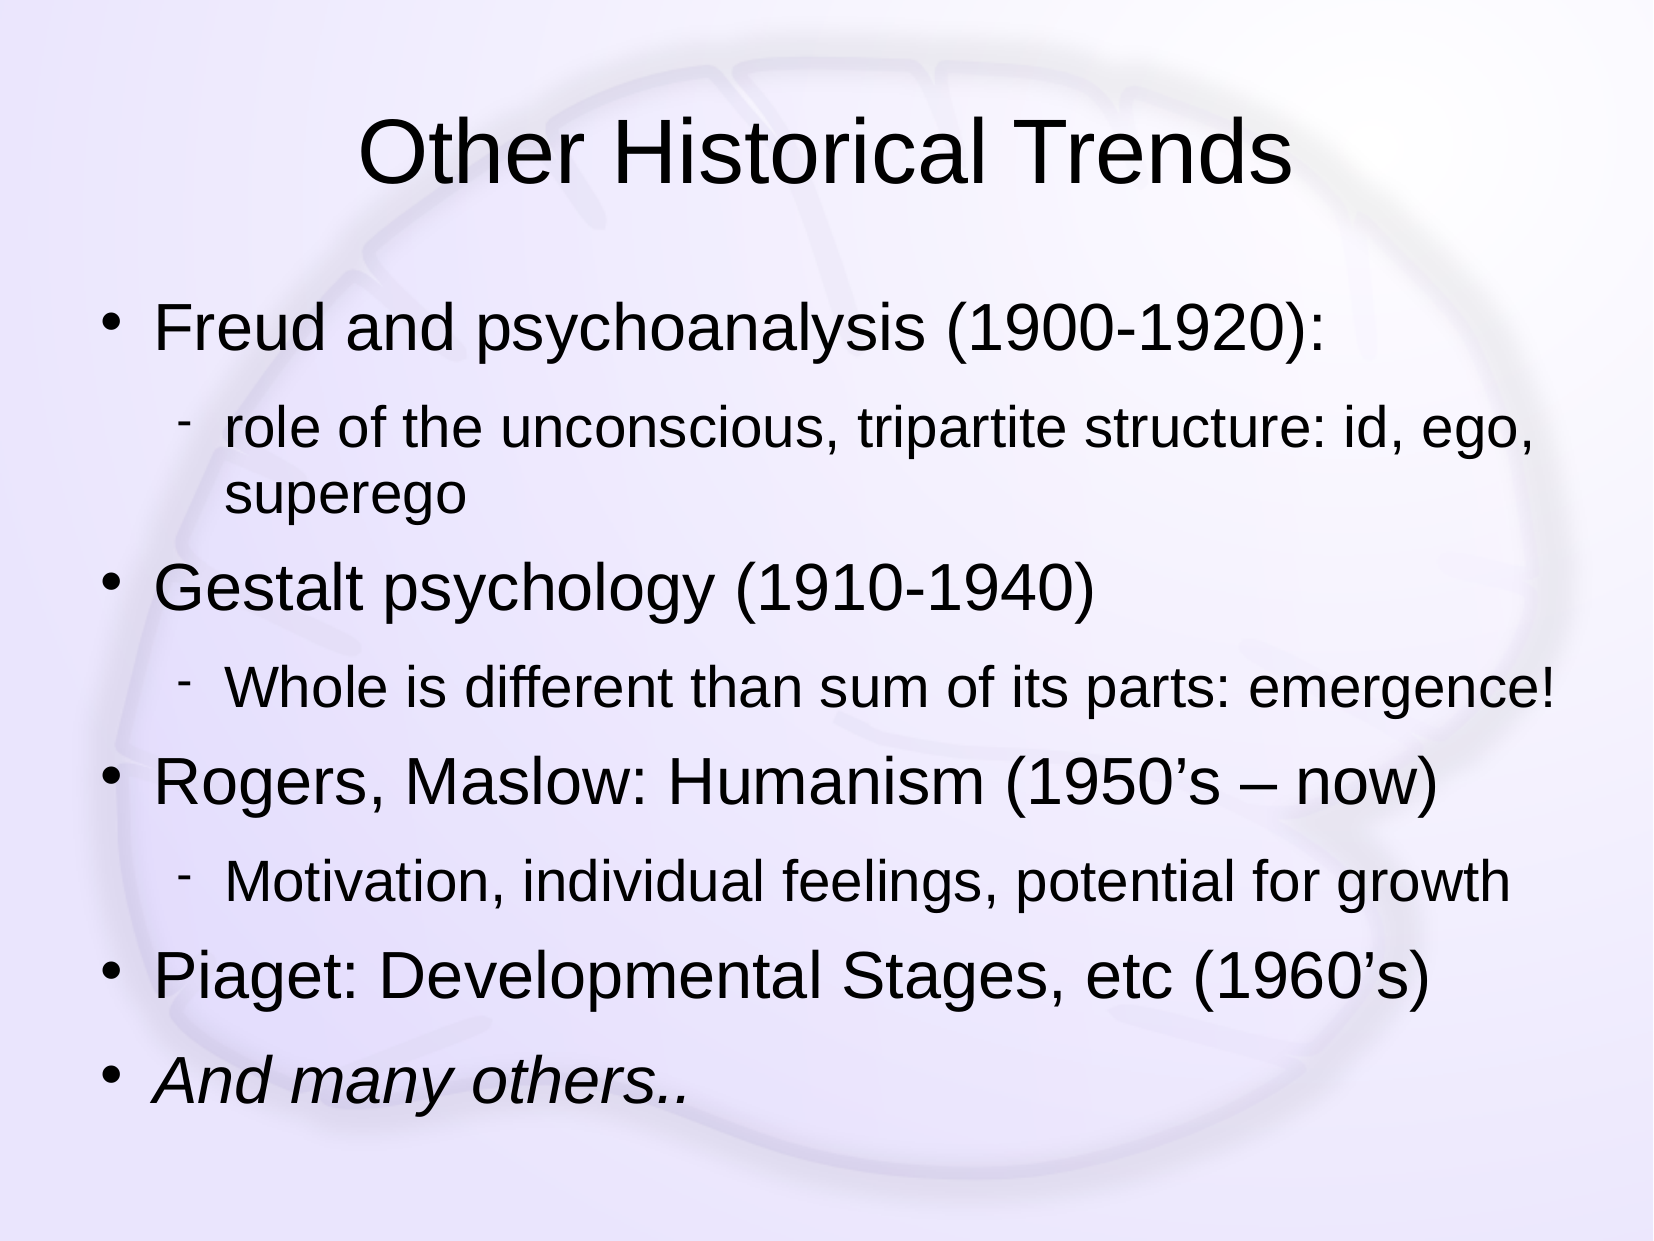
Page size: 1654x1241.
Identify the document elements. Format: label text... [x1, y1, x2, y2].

list Freud and psychoanalysis (1900-1920): role of the unconscious, tripartite structure: id, ego, superego Gestalt psychology (1910-1940) Whole is different than sum of its parts: emergence! Rogers, Maslow: Humanism (1950’s – now) Motivation, individual feelings, potential for growth Piaget: Developmental Stages, etc (1960’s) And many others.. [82, 290, 1571, 1110]
picture [0, 0, 1654, 1241]
title Other Historical Trends [82, 49, 1571, 257]
